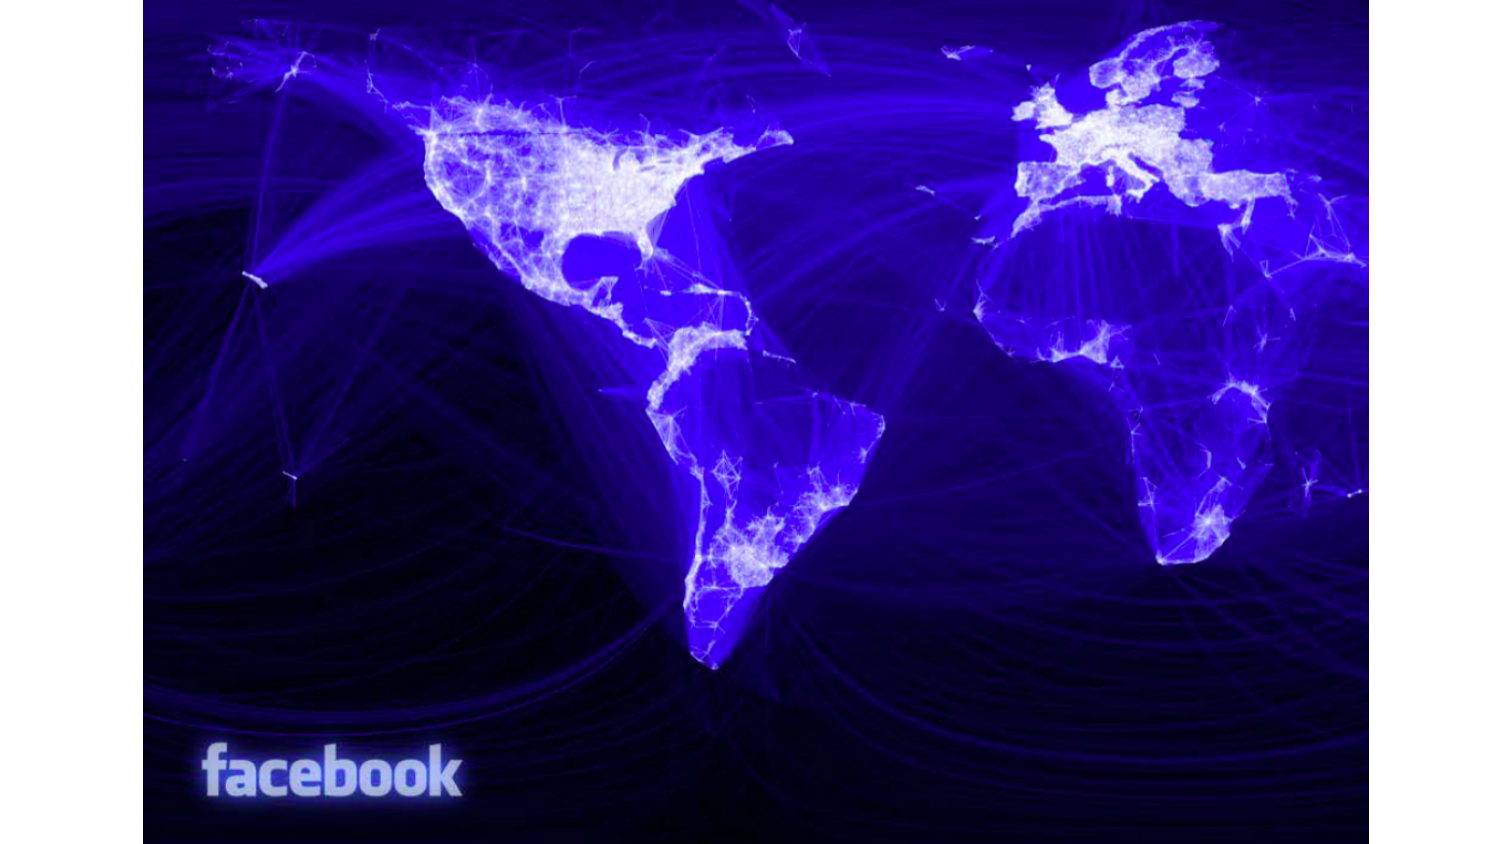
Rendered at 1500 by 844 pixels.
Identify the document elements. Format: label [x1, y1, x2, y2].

picture [143, 0, 1370, 844]
